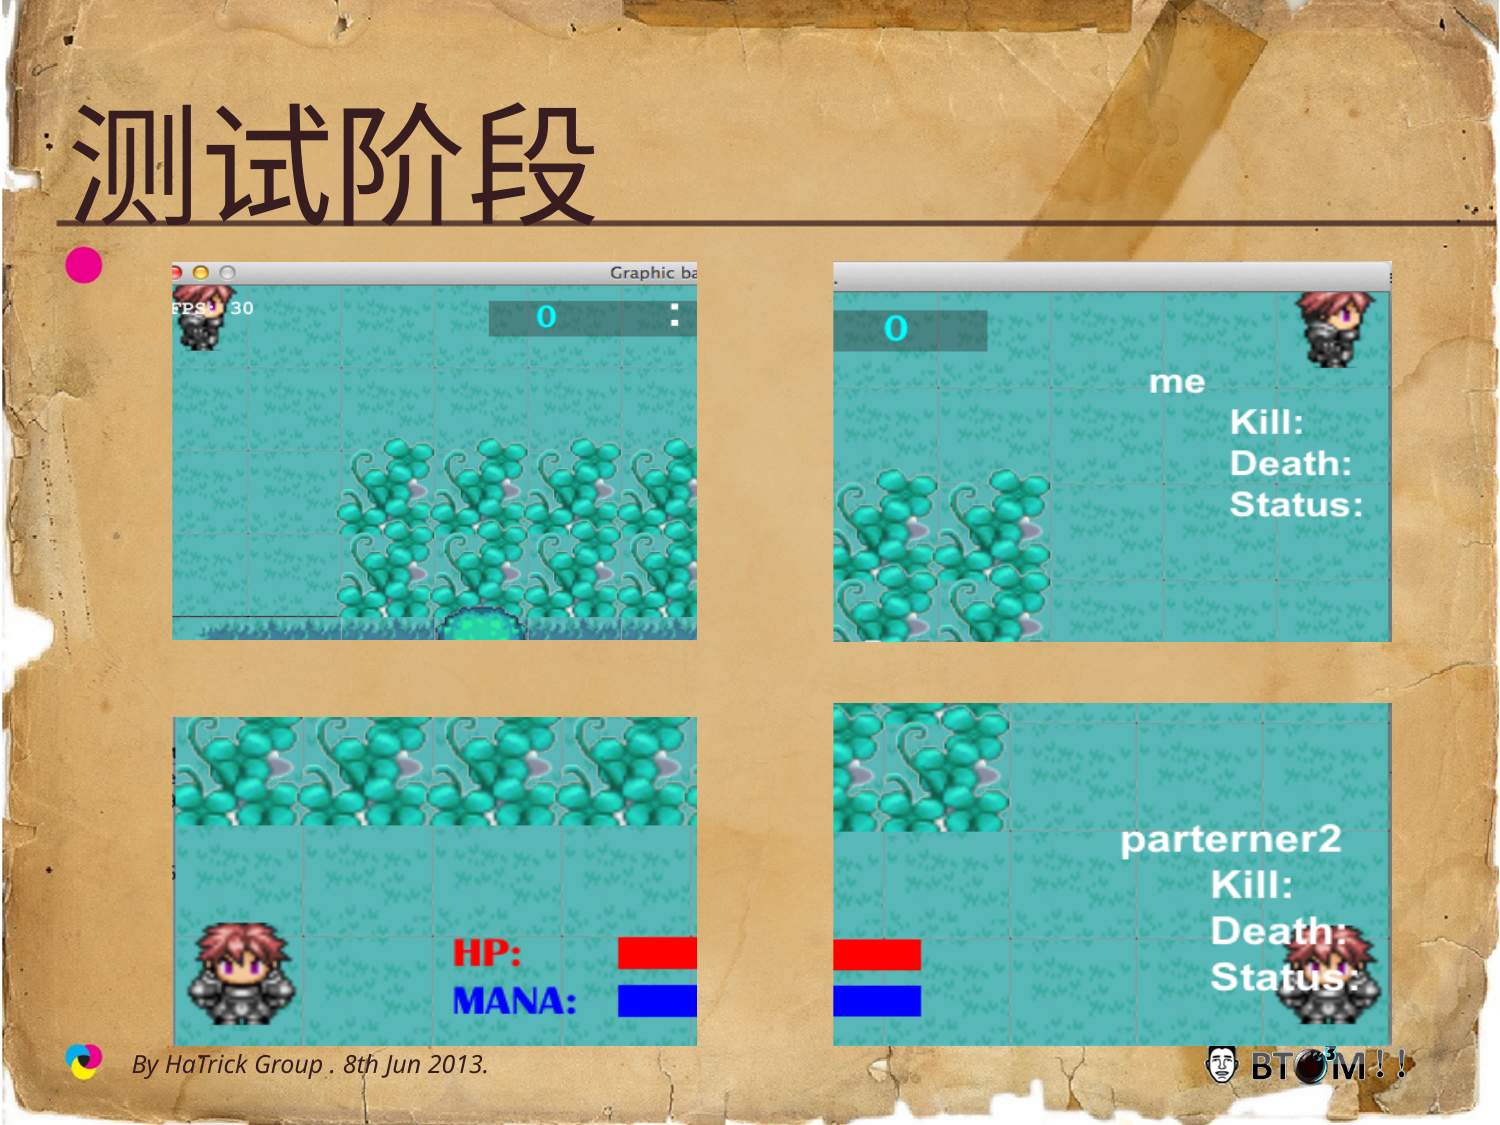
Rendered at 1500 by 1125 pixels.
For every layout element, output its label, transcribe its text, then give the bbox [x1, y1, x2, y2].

text_box flickr photo: ‘Playingwithbrushes’ 测试阶段 [67, 0, 1500, 249]
text_box By HaTrick Group . 8th Jun 2013. [131, 1034, 491, 1087]
picture [0, 0, 1500, 1125]
